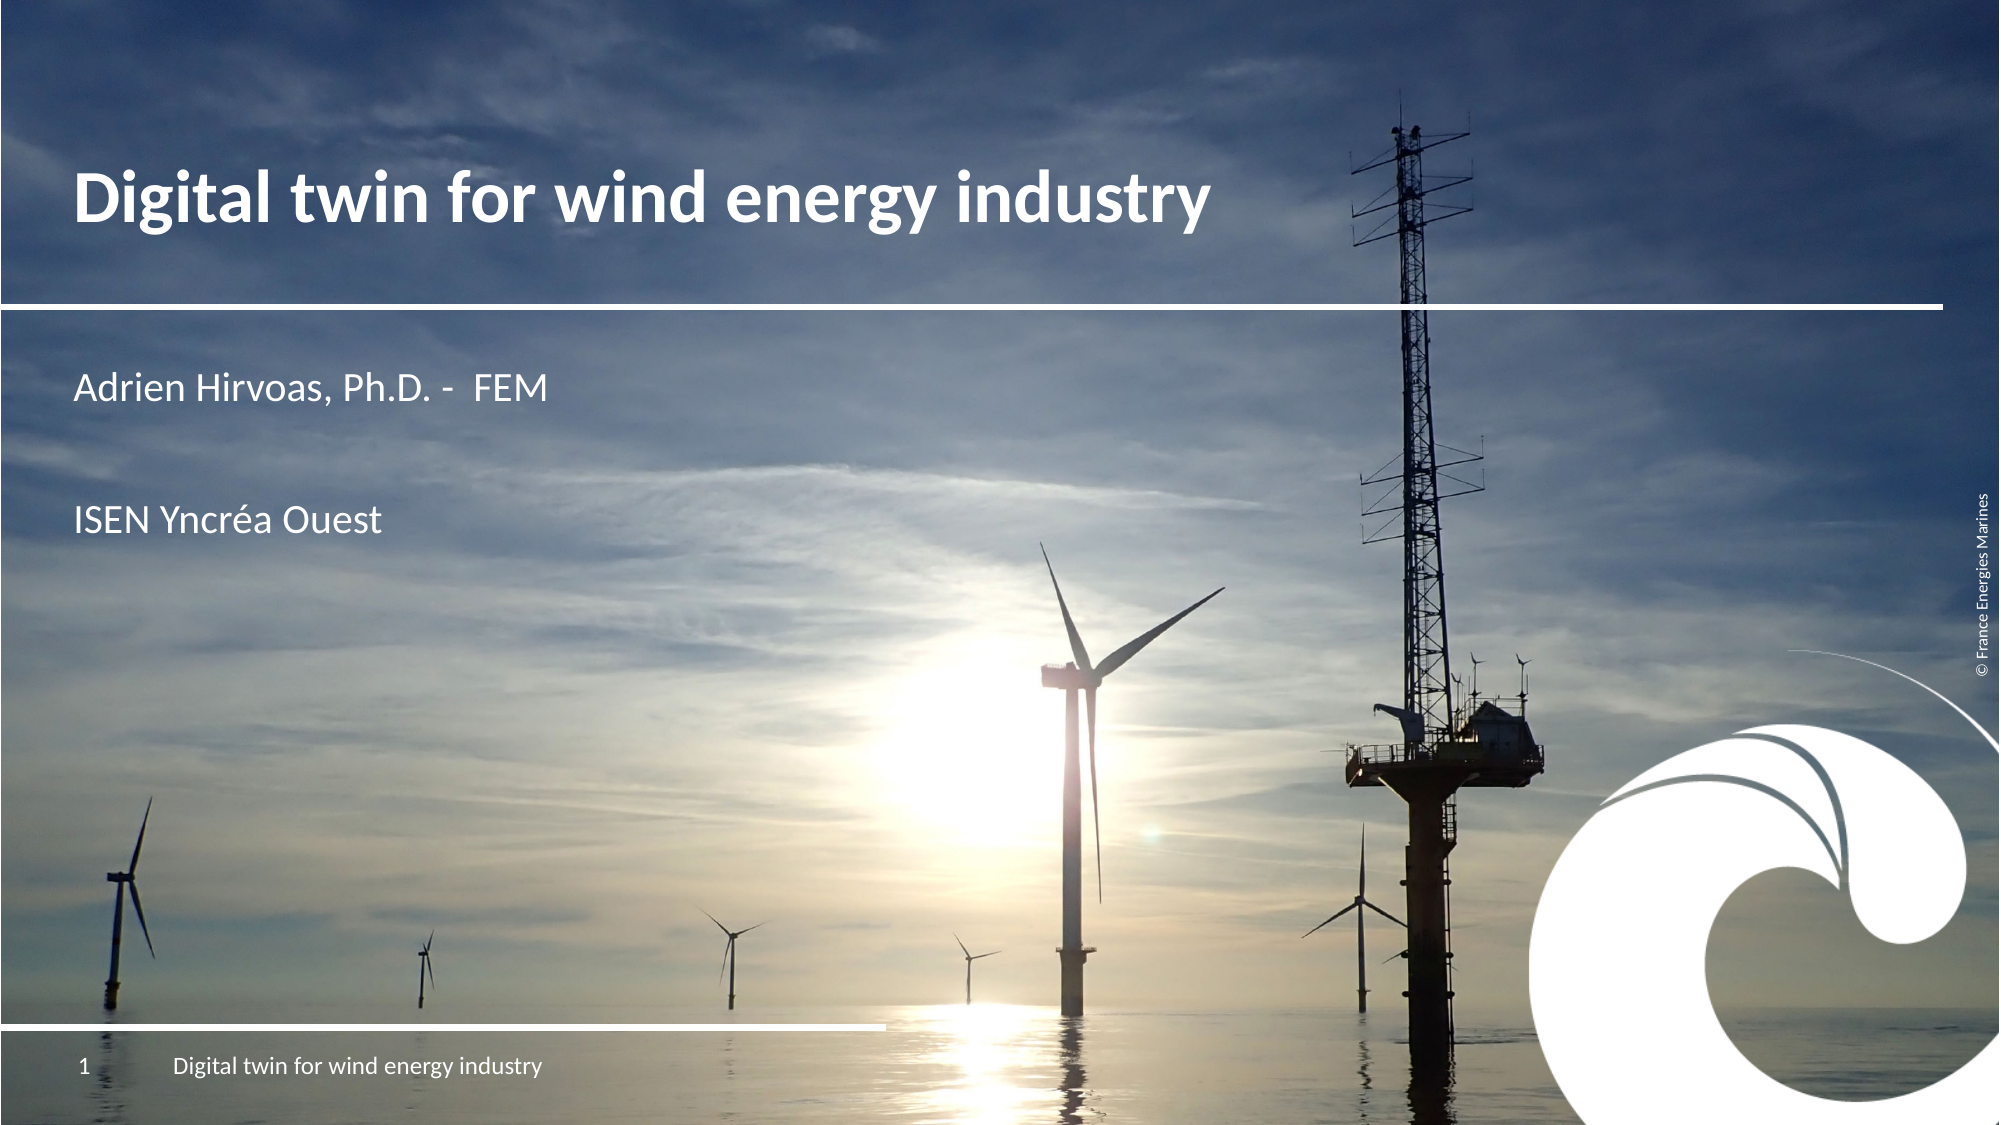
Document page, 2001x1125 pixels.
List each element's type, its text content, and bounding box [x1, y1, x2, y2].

picture [1, 0, 1999, 1125]
subtitle Adrien Hirvoas, Ph.D. - FEM ISEN Yncréa Ouest [58, 358, 1228, 609]
title Digital twin for wind energy industry [58, 63, 1587, 246]
slide_number 1 [63, 1042, 142, 1103]
footer Digital twin for wind energy industry [158, 1042, 878, 1103]
